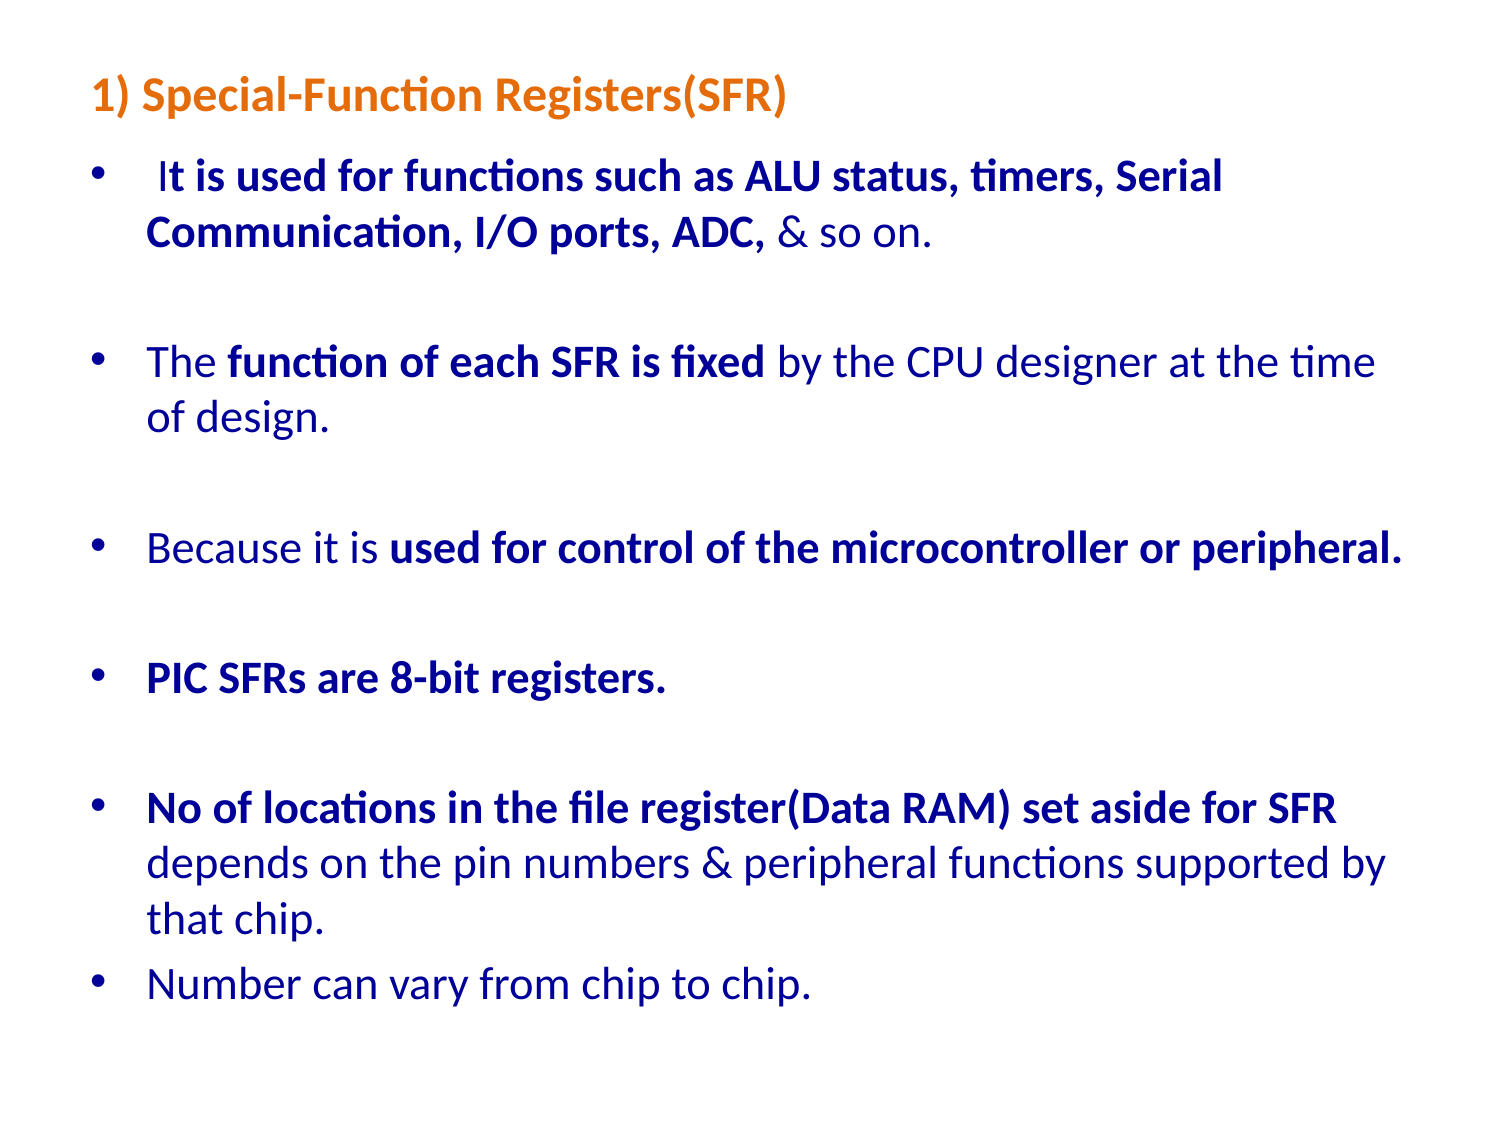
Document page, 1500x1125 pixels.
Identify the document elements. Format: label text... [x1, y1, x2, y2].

list It is used for functions such as ALU status, timers, Serial Communication, I/O ports, ADC, & so on. The function of each SFR is fixed by the CPU designer at the time of design. Because it is used for control of the microcontroller or peripheral. PIC SFRs are 8-bit registers. No of locations in the file register(Data RAM) set aside for SFR depends on the pin numbers & peripheral functions supported by that chip. Number can vary from chip to chip. [75, 137, 1425, 1063]
title 1) Special-Function Registers(SFR) [75, 45, 1425, 137]
